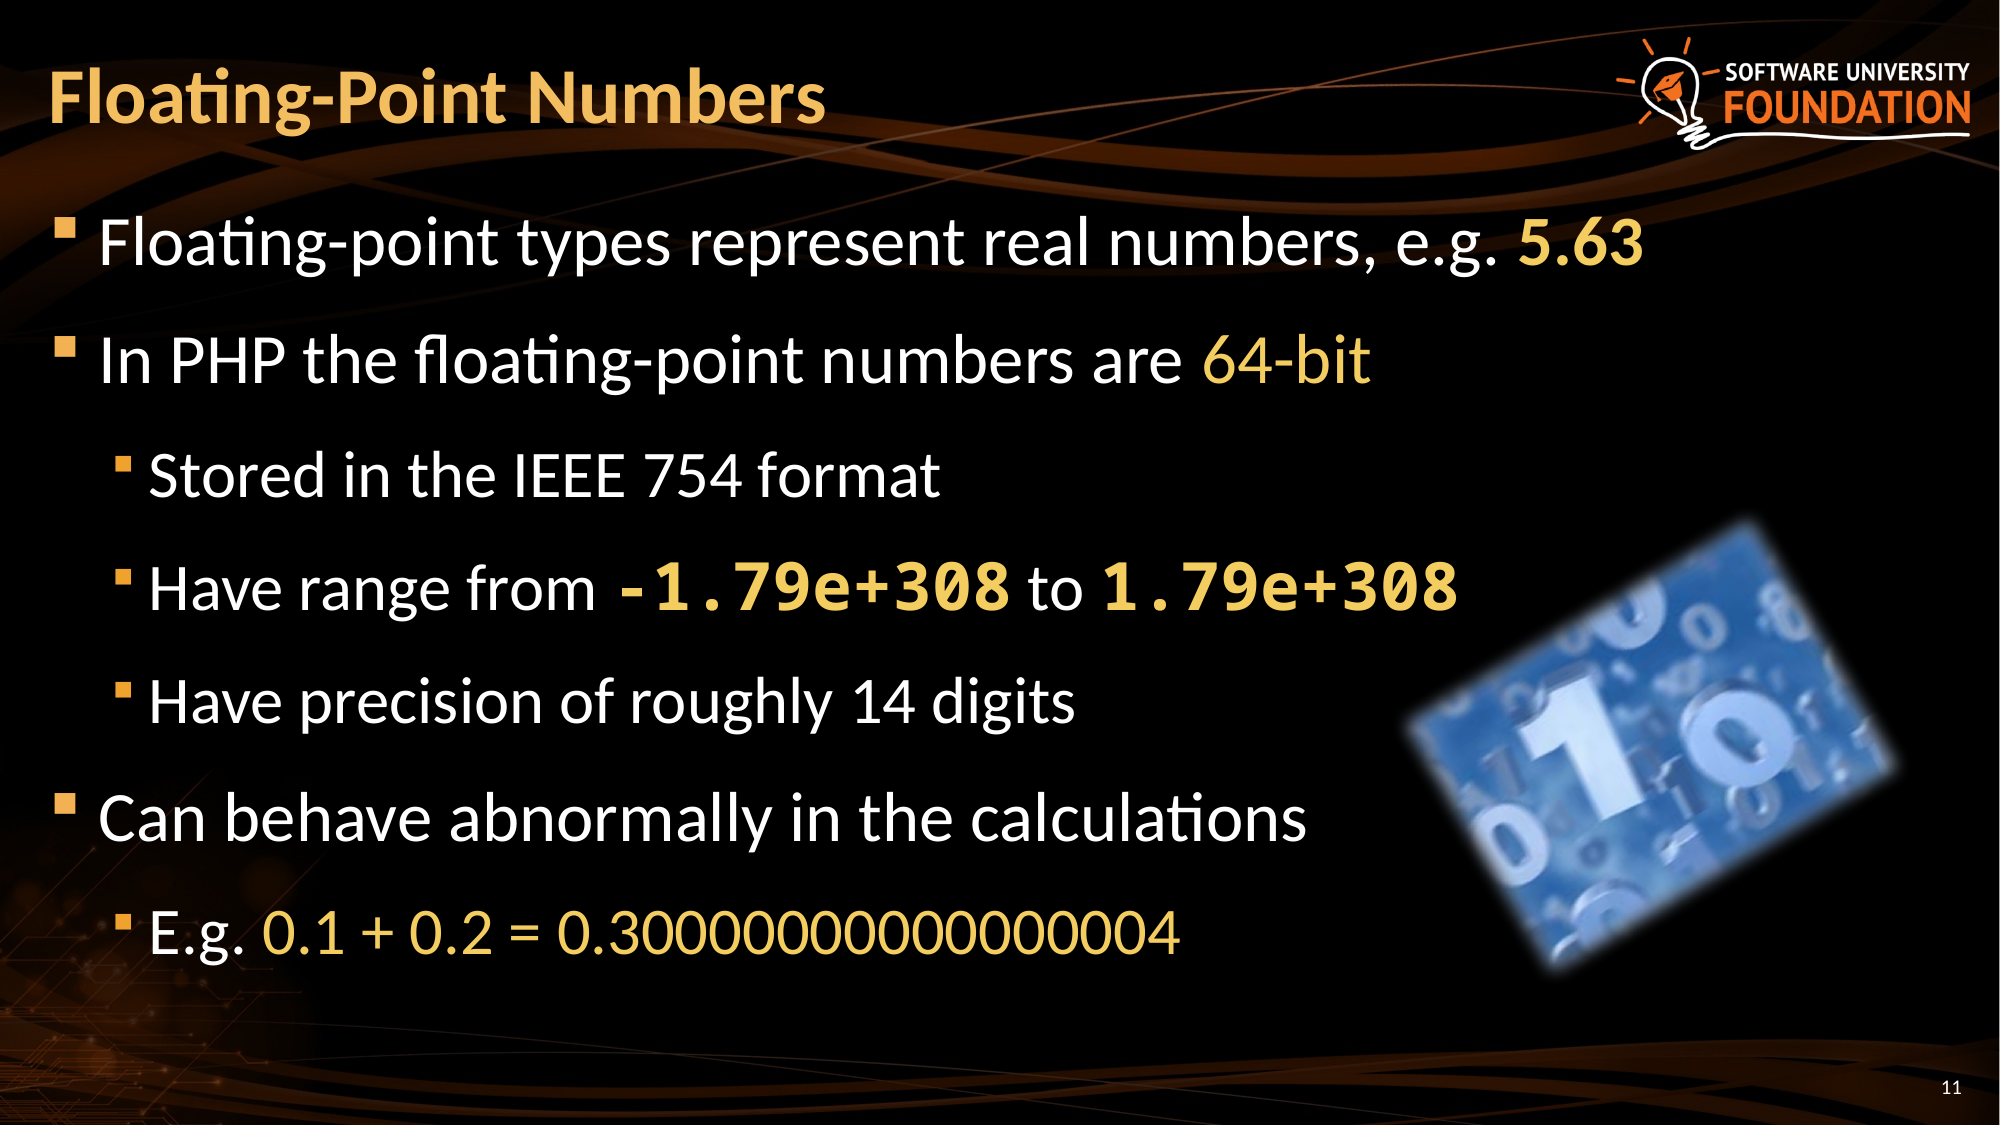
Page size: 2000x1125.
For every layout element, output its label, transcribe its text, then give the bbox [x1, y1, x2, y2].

list Floating-point types represent real numbers, e.g. 5.63 In PHP the floating-point numbers are 64-bit Stored in the IEEE 754 format Have range from -1.79e+308 to 1.79e+308 Have precision of roughly 14 digits Can behave abnormally in the calculations E.g. 0.1 + 0.2 = 0.30000000000000004 [31, 184, 1968, 1099]
title Floating-Point Numbers [30, 6, 1602, 189]
slide_number 11 [1897, 1099, 1968, 1103]
picture [0, 0, 2000, 1125]
